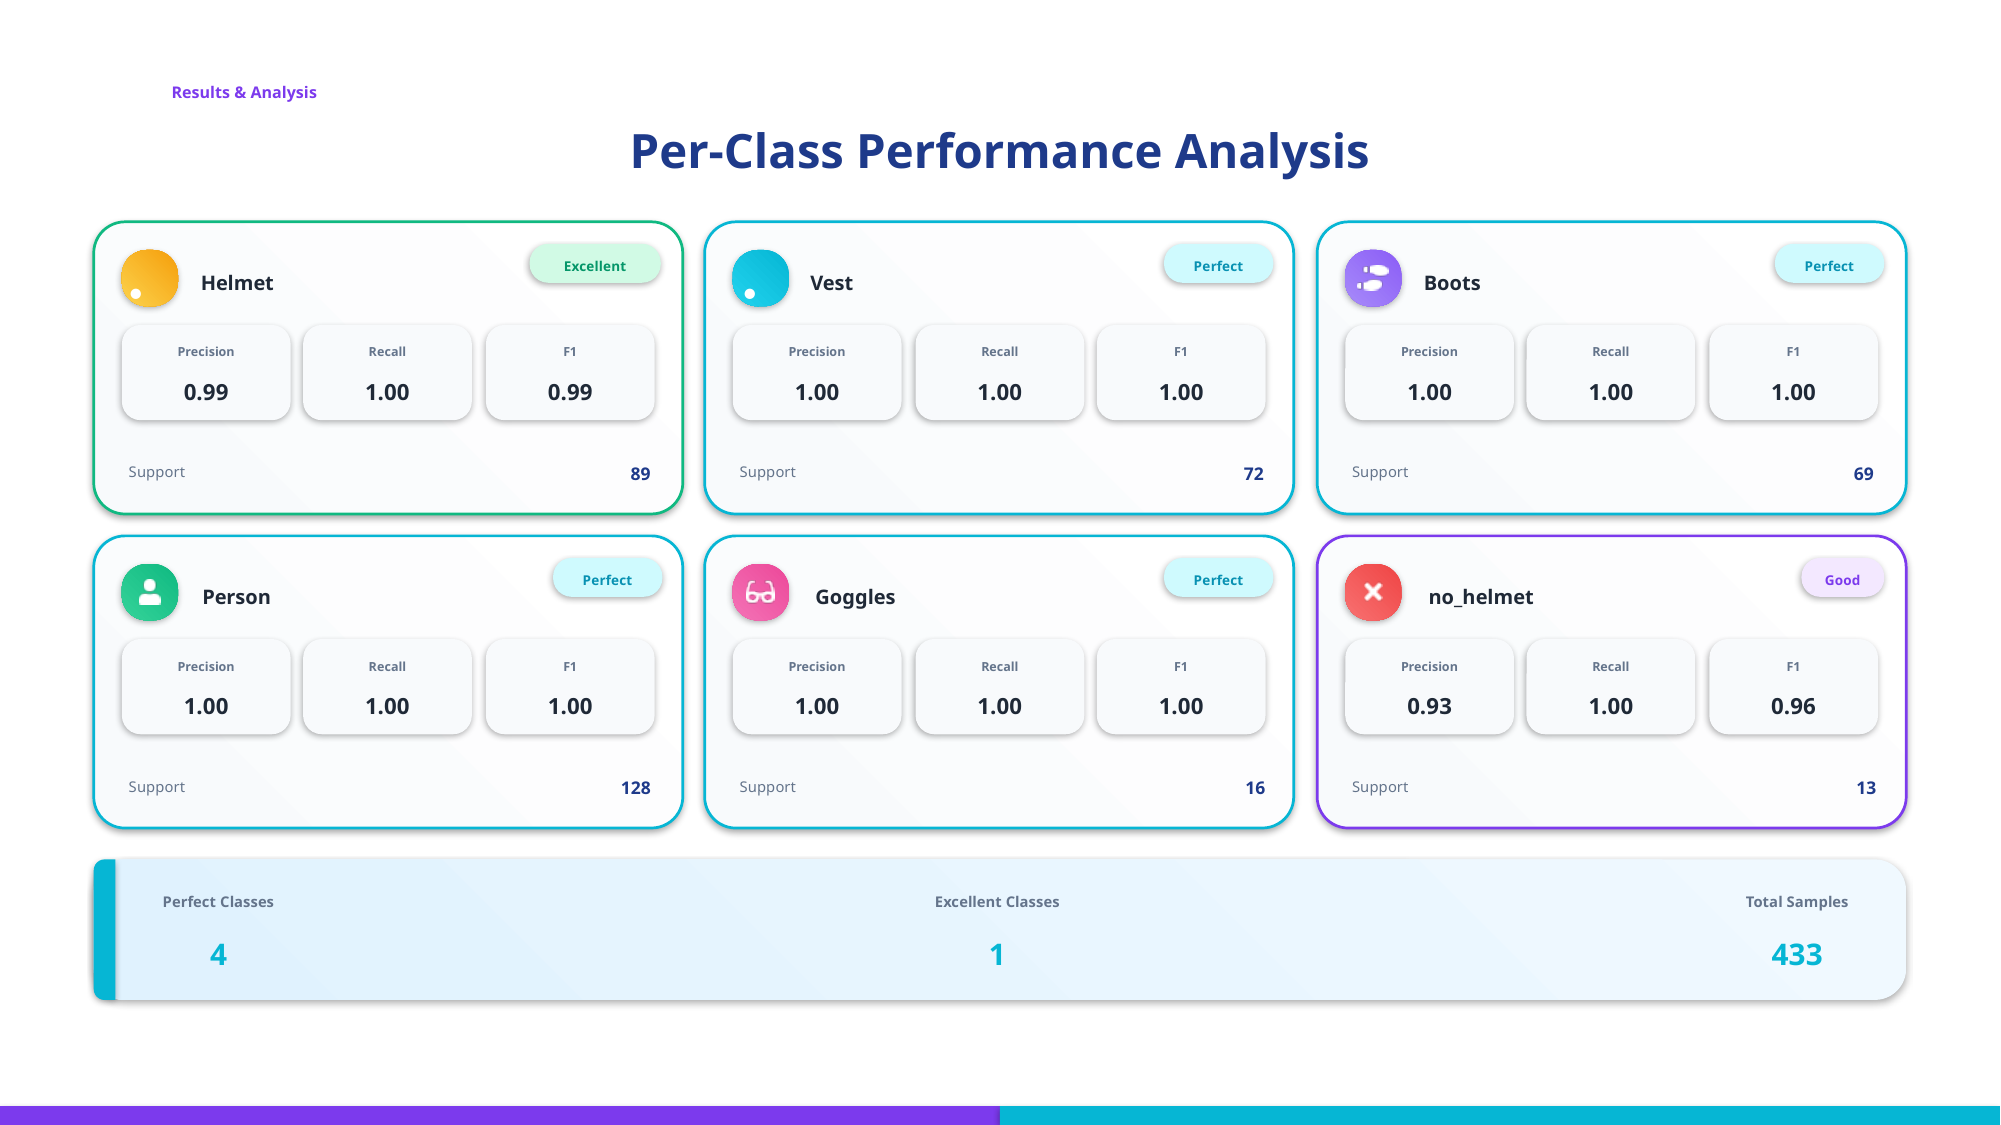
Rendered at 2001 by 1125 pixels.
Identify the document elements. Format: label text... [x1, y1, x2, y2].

text_box 1.00 [1146, 673, 1216, 728]
text_box Precision [165, 644, 247, 683]
text_box 1.00 [782, 359, 852, 414]
text_box [92, 858, 117, 1001]
text_box [302, 324, 473, 422]
text_box F1 [1774, 644, 1813, 673]
text_box 72 [1231, 446, 1276, 493]
text_box [0, 1105, 998, 1125]
text_box 1.00 [1576, 673, 1646, 728]
text_box Support [116, 447, 198, 490]
text_box Recall [1580, 644, 1642, 673]
text_box 0.99 [171, 359, 241, 414]
text_box Precision [776, 644, 858, 683]
text_box [731, 563, 790, 622]
text_box Per-Class Performance Analysis [617, 113, 1383, 187]
text_box [914, 324, 1086, 422]
text_box Support [1340, 761, 1421, 804]
text_box [92, 221, 684, 515]
text_box 1.00 [1759, 359, 1829, 414]
text_box [1525, 324, 1697, 422]
text_box [485, 324, 656, 422]
text_box [1163, 557, 1181, 598]
text_box 0.96 [1759, 673, 1829, 728]
text_box Good [1812, 557, 1873, 598]
text_box 4 [197, 913, 240, 981]
text_box Boots [1411, 252, 1493, 304]
text_box Perfect [1181, 243, 1256, 283]
text_box [123, 249, 179, 307]
text_box [1708, 324, 1879, 422]
text_box Person [190, 566, 284, 618]
text_box 1.00 [782, 673, 852, 728]
text_box [1163, 243, 1275, 284]
text_box Precision [1389, 644, 1471, 683]
text_box [302, 638, 473, 736]
text_box [1344, 563, 1403, 622]
text_box no_helmet [1416, 566, 1546, 618]
picture [138, 579, 162, 605]
text_box 1.00 [535, 673, 605, 728]
text_box F1 [1774, 330, 1813, 359]
text_box Results & Analysis [159, 67, 330, 111]
text_box Helmet [188, 252, 287, 304]
text_box 1.00 [352, 673, 422, 728]
text_box Precision [165, 330, 247, 369]
text_box [117, 858, 1907, 1001]
text_box [703, 221, 1295, 515]
text_box Support [116, 761, 198, 804]
text_box [121, 563, 179, 622]
text_box 128 [608, 760, 663, 807]
text_box [999, 1105, 2000, 1125]
text_box 13 [1844, 760, 1889, 807]
text_box [552, 557, 570, 598]
text_box [1873, 558, 1886, 596]
text_box Perfect [570, 557, 645, 598]
text_box Goggles [803, 566, 908, 618]
text_box [1256, 557, 1275, 598]
text_box Support [1340, 447, 1421, 490]
text_box 1.00 [352, 359, 422, 414]
text_box 1 [976, 913, 1019, 981]
text_box Support [727, 447, 809, 490]
text_box [1344, 324, 1515, 422]
text_box Recall [1580, 330, 1642, 359]
text_box Total Samples [1733, 877, 1862, 920]
text_box [1525, 638, 1697, 736]
text_box Recall [356, 644, 419, 673]
text_box [734, 249, 790, 306]
text_box [528, 243, 662, 284]
text_box • [113, 265, 158, 316]
text_box [731, 638, 903, 736]
text_box [1096, 324, 1267, 422]
text_box Precision [1389, 330, 1471, 369]
text_box [731, 324, 903, 422]
text_box Recall [356, 330, 419, 359]
text_box [1708, 638, 1879, 736]
text_box [1316, 221, 1908, 515]
text_box F1 [551, 330, 590, 359]
text_box 1.00 [1146, 359, 1216, 414]
text_box F1 [551, 644, 590, 673]
text_box [121, 638, 292, 736]
picture [1363, 579, 1383, 605]
text_box 1.00 [965, 673, 1035, 728]
text_box F1 [1162, 644, 1201, 673]
text_box Perfect [1181, 557, 1256, 598]
text_box 1.00 [1395, 359, 1465, 414]
text_box [914, 638, 1086, 736]
text_box 89 [618, 446, 663, 493]
text_box Recall [969, 644, 1031, 673]
text_box 69 [1842, 446, 1886, 493]
text_box [703, 535, 1295, 829]
text_box 0.93 [1395, 673, 1465, 728]
text_box • [727, 265, 772, 316]
text_box Perfect Classes [150, 877, 287, 920]
picture [746, 579, 776, 605]
text_box [1316, 535, 1908, 829]
text_box 1.00 [1576, 359, 1646, 414]
picture [1357, 265, 1390, 291]
text_box [92, 535, 684, 829]
text_box Vest [798, 252, 866, 304]
text_box 0.99 [535, 359, 605, 414]
text_box 16 [1233, 760, 1278, 807]
text_box Perfect [1792, 243, 1867, 283]
text_box Precision [776, 330, 858, 369]
text_box Excellent [551, 243, 639, 283]
text_box [645, 557, 664, 598]
text_box [1096, 638, 1267, 736]
text_box 1.00 [171, 673, 241, 728]
text_box [485, 638, 656, 736]
text_box [1344, 638, 1515, 736]
text_box [1800, 559, 1812, 596]
text_box 1.00 [965, 359, 1035, 414]
text_box Recall [969, 330, 1031, 359]
text_box Support [727, 761, 809, 804]
text_box 433 [1759, 913, 1836, 981]
text_box [1774, 243, 1886, 284]
text_box [1344, 249, 1403, 308]
text_box [121, 324, 292, 422]
text_box F1 [1162, 330, 1201, 359]
text_box Excellent Classes [922, 877, 1073, 920]
